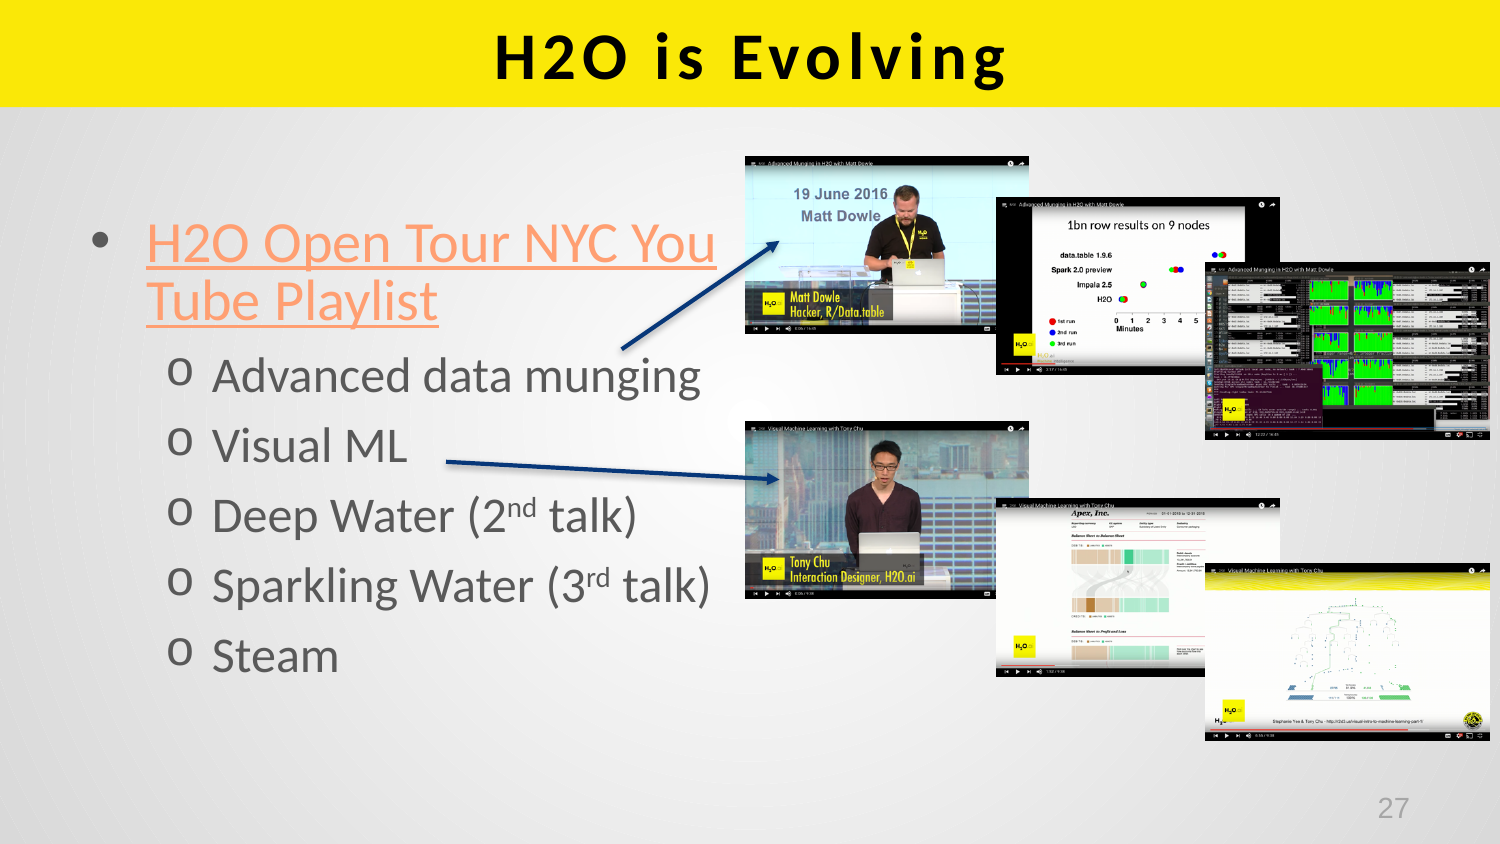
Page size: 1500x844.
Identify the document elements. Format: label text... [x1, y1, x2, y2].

title H2O is Evolving [75, 0, 1425, 108]
list H2O Open Tour NYC YouTube Playlist Advanced data munging Visual ML Deep Water (2nd talk) Sparkling Water (3rd talk) Steam [75, 196, 738, 754]
picture [745, 156, 1490, 440]
picture [745, 421, 1490, 741]
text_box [445, 461, 780, 480]
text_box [621, 240, 780, 350]
slide_number 27 [1074, 782, 1425, 827]
